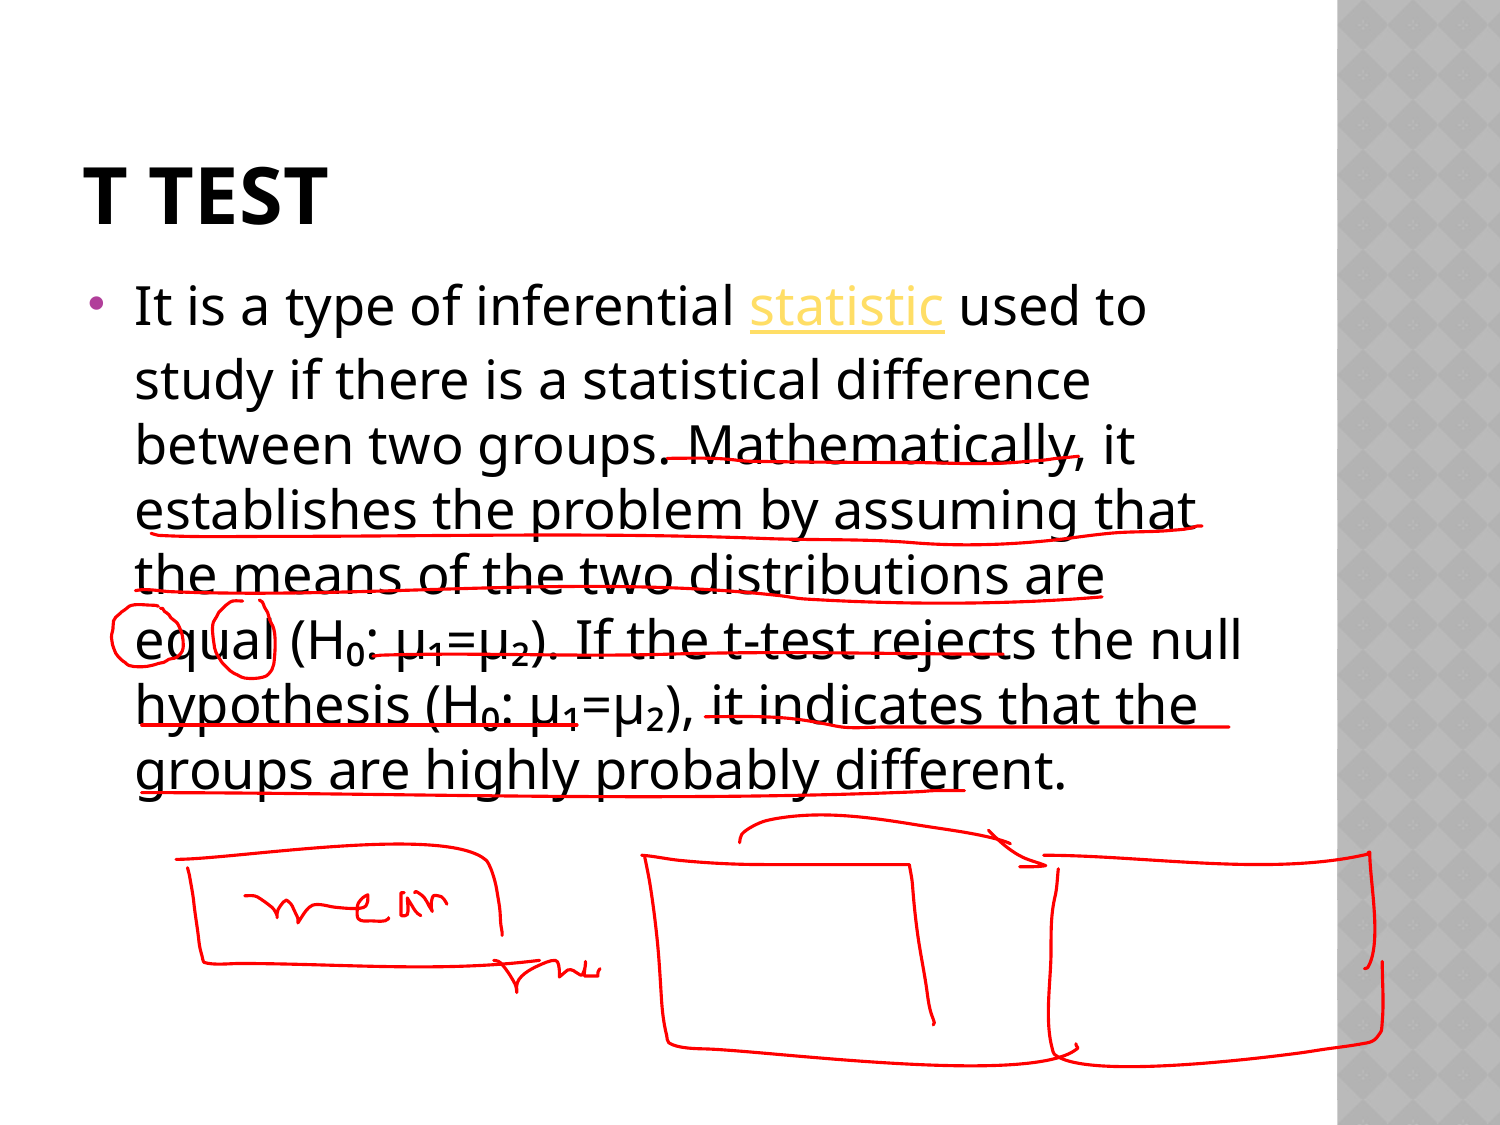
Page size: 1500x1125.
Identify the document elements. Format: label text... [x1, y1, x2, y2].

list It is a type of inferential statistic used to study if there is a statistical difference between two groups. Mathematically, it establishes the problem by assuming that the means of the two distributions are equal (H₀: µ₁=µ₂). If the t-test rejects the null hypothesis (H₀: µ₁=µ₂), it indicates that the groups are highly probably different. [75, 264, 1263, 1059]
title T Test [75, 52, 1263, 240]
